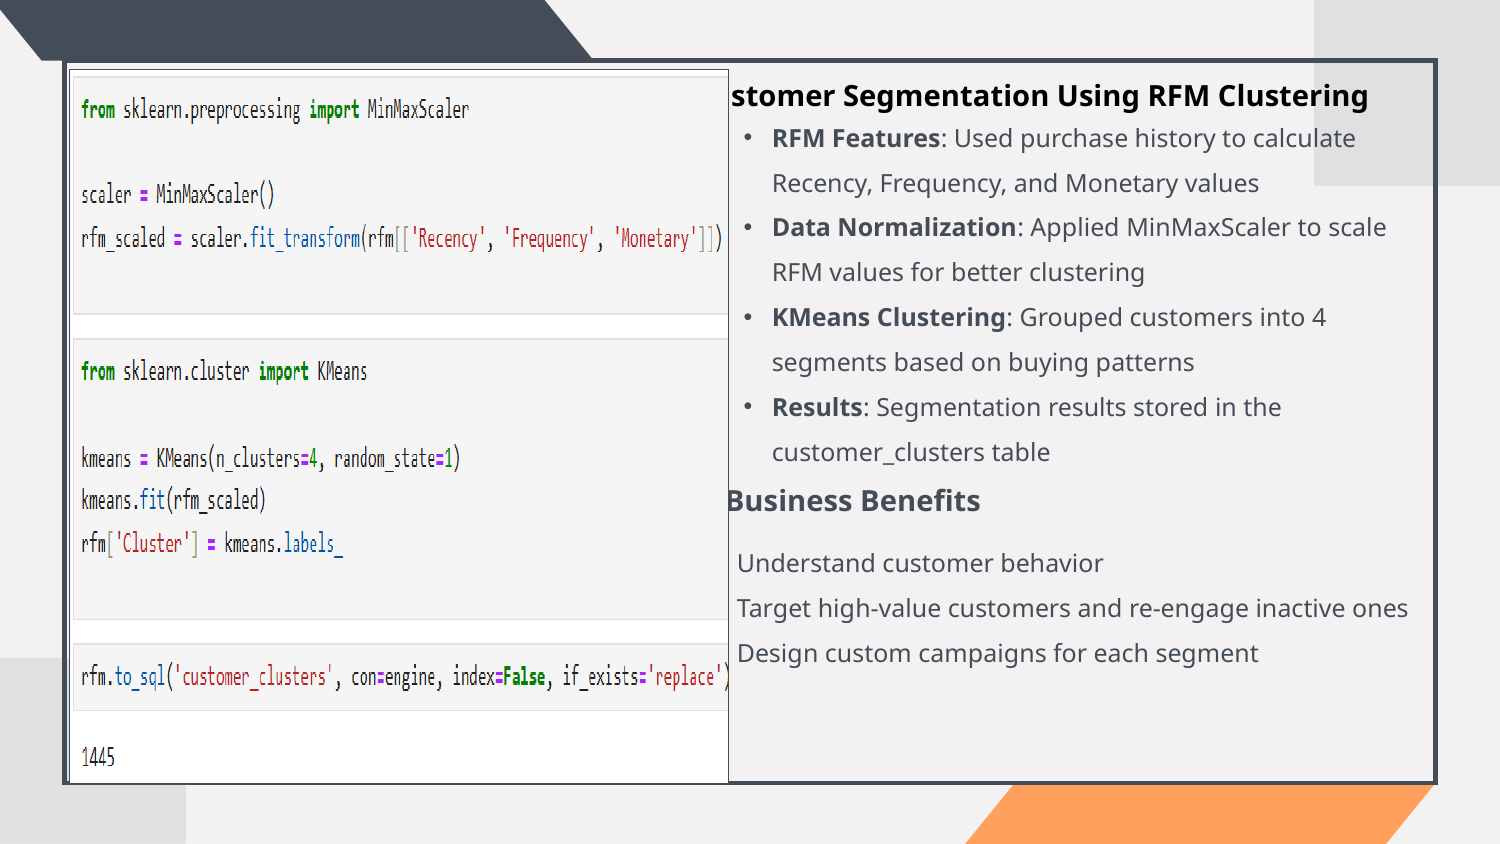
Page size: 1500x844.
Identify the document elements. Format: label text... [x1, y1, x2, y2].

text_box RFM Features: Used purchase history to calculate Recency, Frequency, and Monetary values Data Normalization: Applied MinMaxScaler to scale RFM values for better clustering KMeans Clustering: Grouped customers into 4 segments based on buying patterns Results: Segmentation results stored in the customer_clusters table [735, 99, 1410, 474]
picture [68, 69, 729, 784]
text_box Business Benefits [735, 475, 996, 525]
text_box Understand customer behavior Target high-value customers and re-engage inactive ones Design custom campaigns for each segment [735, 525, 1425, 676]
text_box Customer Segmentation Using RFM Clustering [730, 69, 1385, 99]
